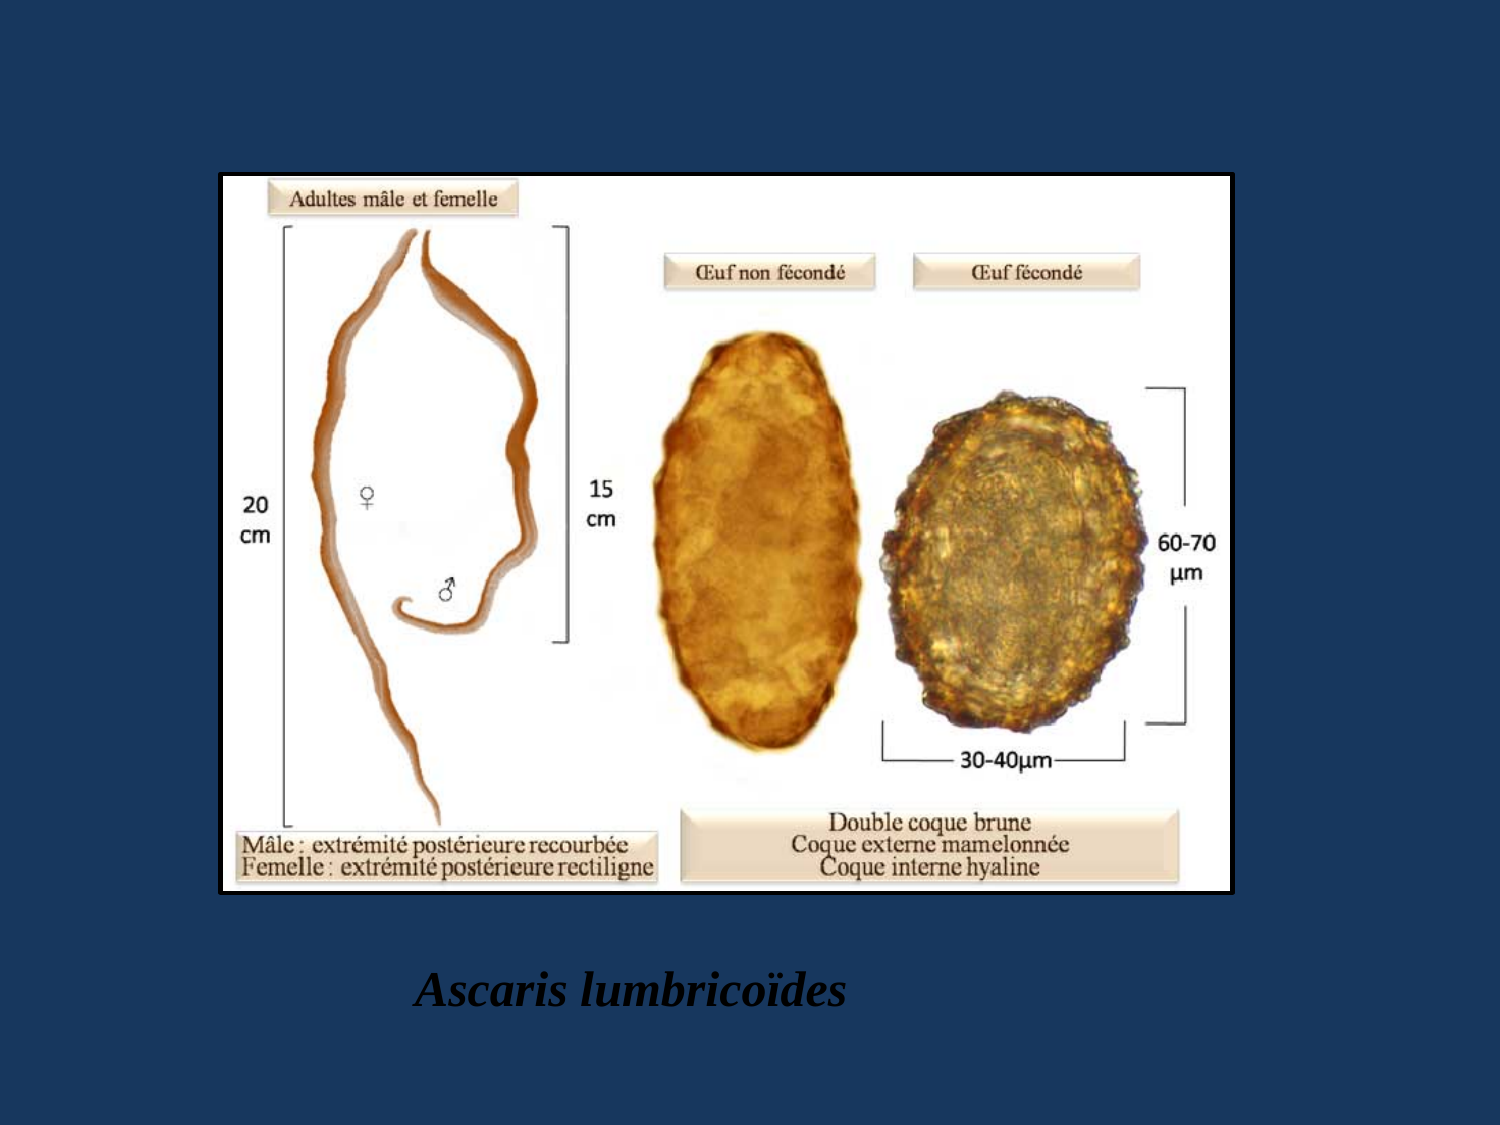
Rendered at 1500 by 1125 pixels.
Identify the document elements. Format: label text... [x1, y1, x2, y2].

picture [222, 175, 1231, 891]
text_box Ascaris lumbricoïdes [400, 949, 876, 1024]
